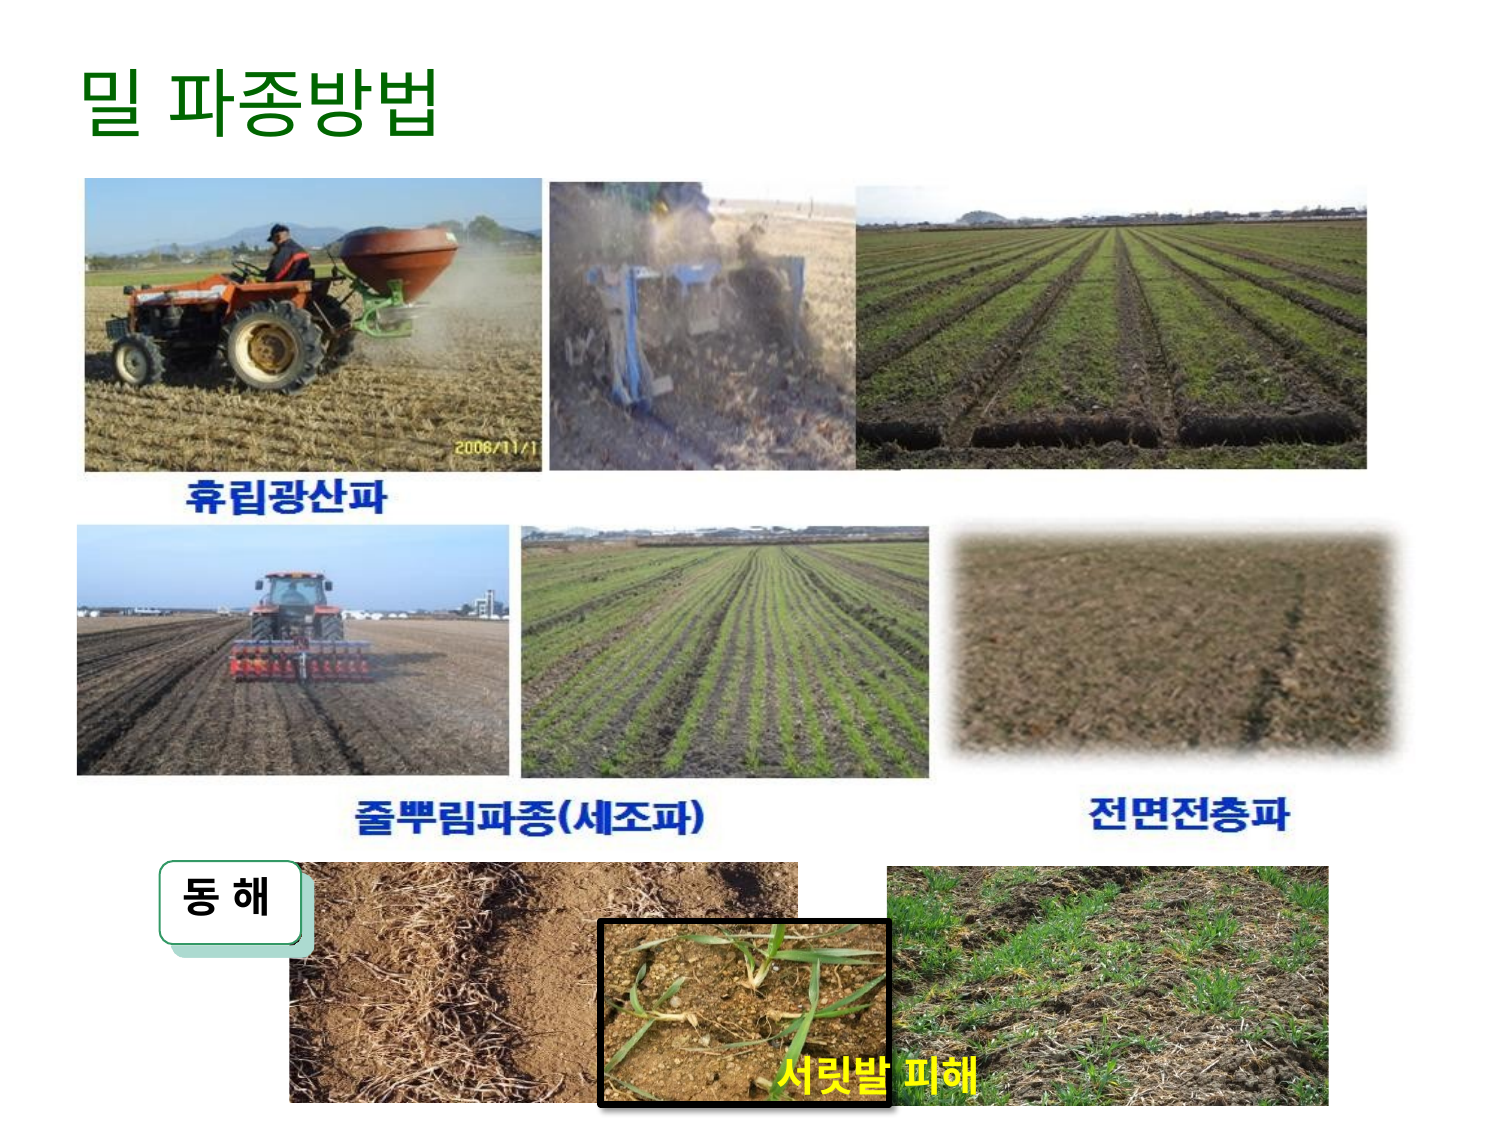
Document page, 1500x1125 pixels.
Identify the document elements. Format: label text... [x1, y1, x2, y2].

title 밀 파종방법 [57, 5, 462, 196]
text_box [593, 866, 1330, 1121]
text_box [76, 178, 1424, 1104]
